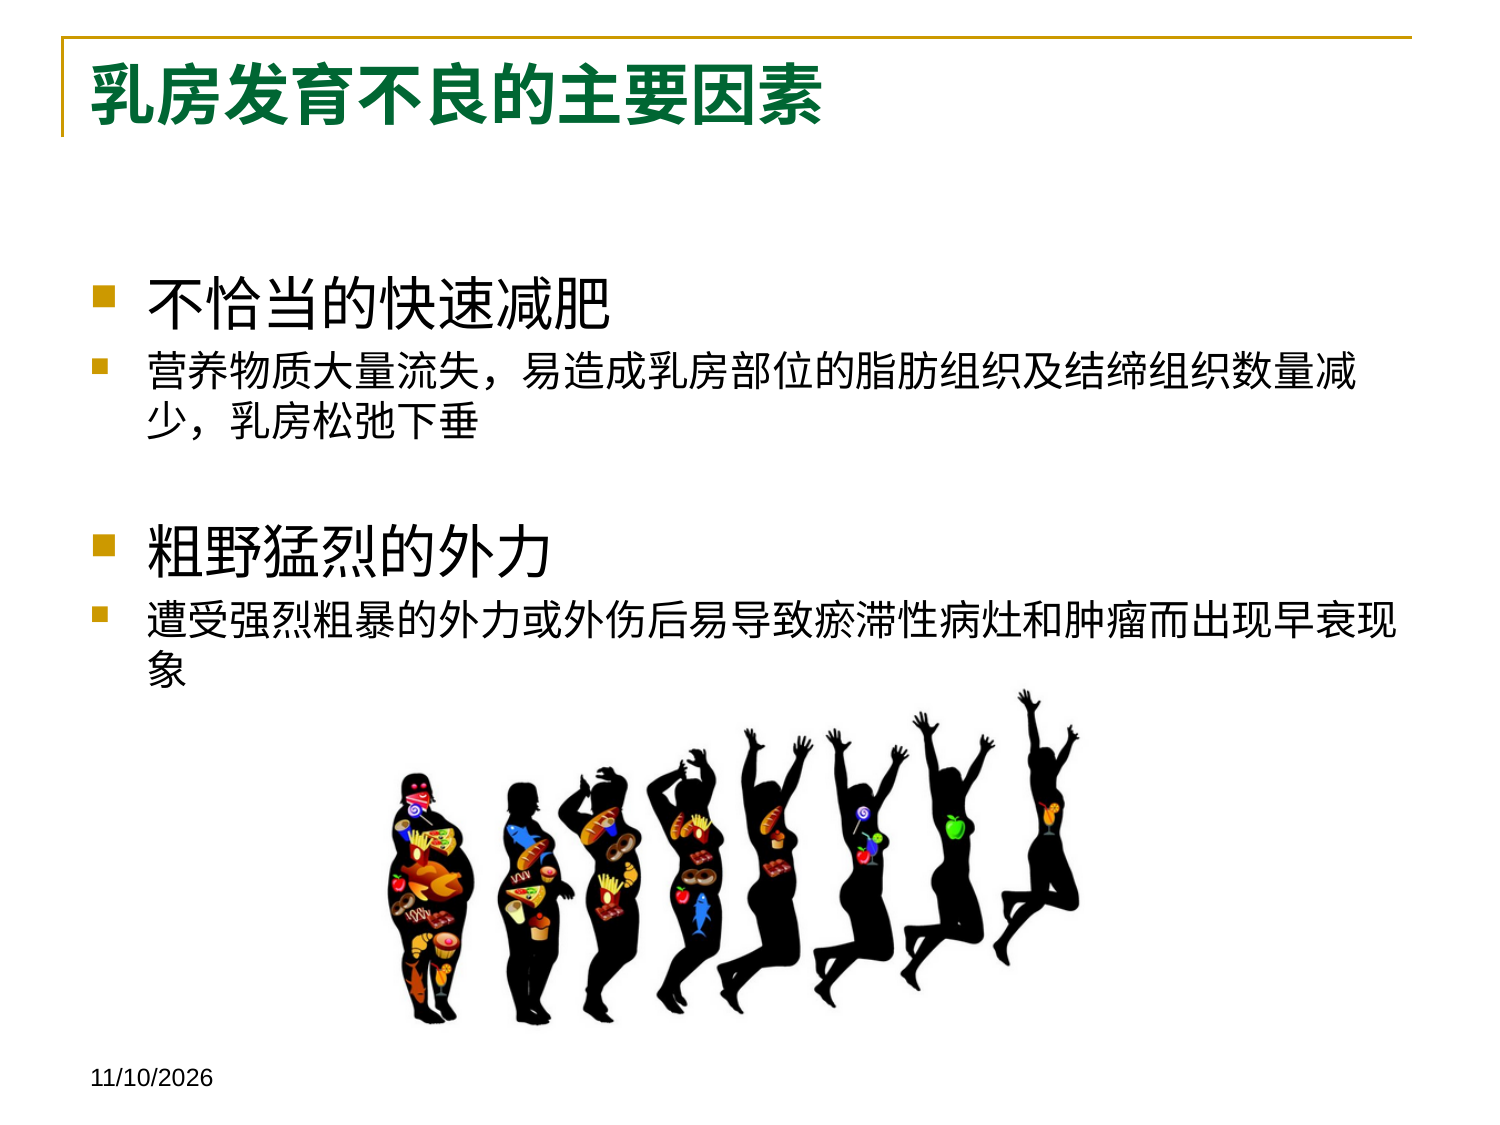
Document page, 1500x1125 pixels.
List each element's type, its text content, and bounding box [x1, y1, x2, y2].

list 不恰当的快速减肥 营养物质大量流失，易造成乳房部位的脂肪组织及结缔组织数量减少，乳房松弛下垂 粗野猛烈的外力 遭受强烈粗暴的外力或外伤后易导致瘀滞性病灶和肿瘤而出现早衰现象 [74, 259, 1426, 1066]
title 乳房发育不良的主要因素 [74, 45, 1426, 163]
picture [366, 673, 1097, 1043]
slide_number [74, 1023, 373, 1100]
